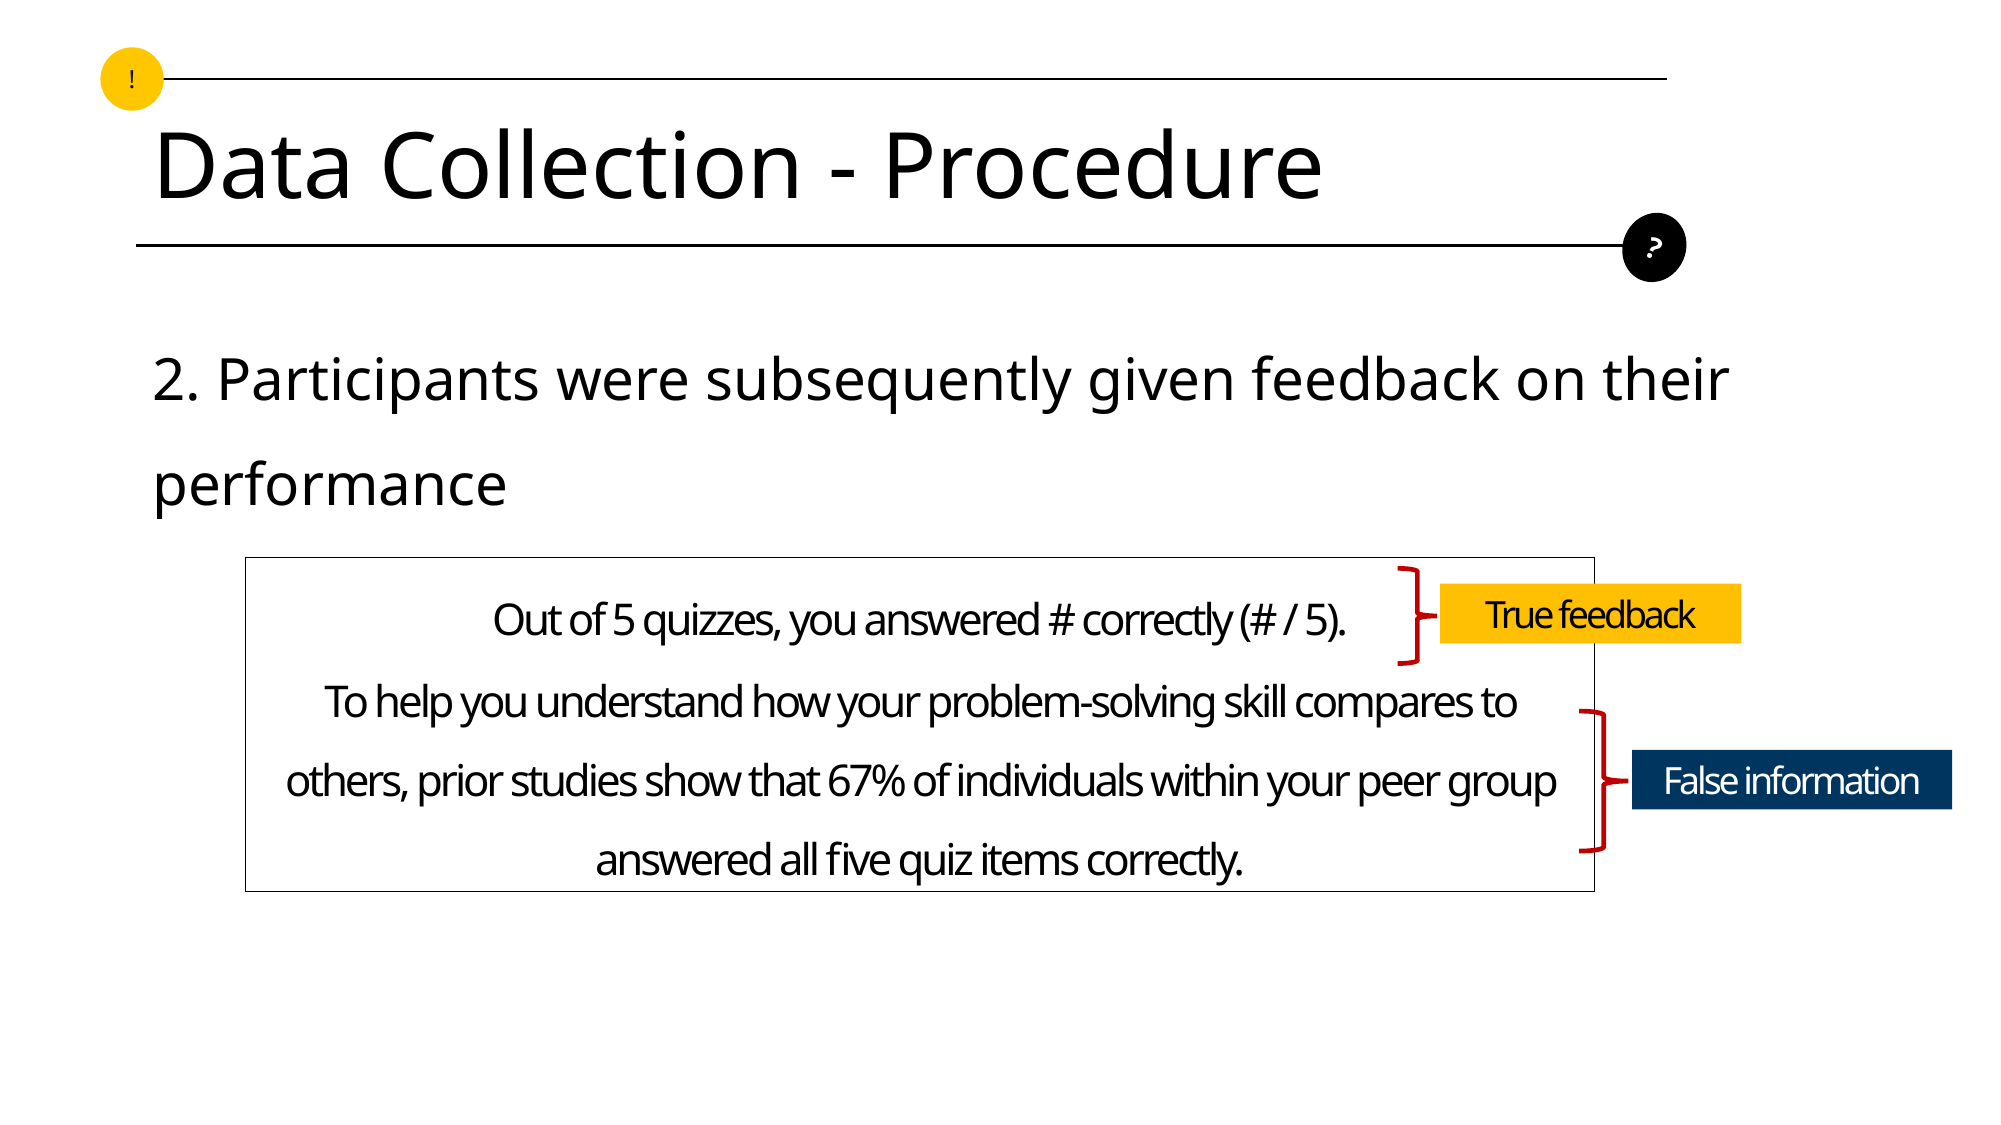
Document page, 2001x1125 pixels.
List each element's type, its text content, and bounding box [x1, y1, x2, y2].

text_box False information [1632, 749, 1953, 810]
text_box [1579, 710, 1629, 852]
title Data Collection - Procedure [137, 59, 1863, 278]
text_box Out of 5 quizzes, you answered # correctly (# / 5). To help you understand how your problem-solving skill compares to others, prior studies show that 67% of individuals within your peer group answered all five quiz items correctly. [245, 557, 1595, 892]
list 2. Participants were subsequently given feedback on their performance [137, 299, 1863, 1014]
text_box [1397, 567, 1438, 665]
text_box ? [1622, 212, 1687, 283]
text_box ! [100, 47, 164, 111]
text_box True feedback [1440, 583, 1742, 644]
